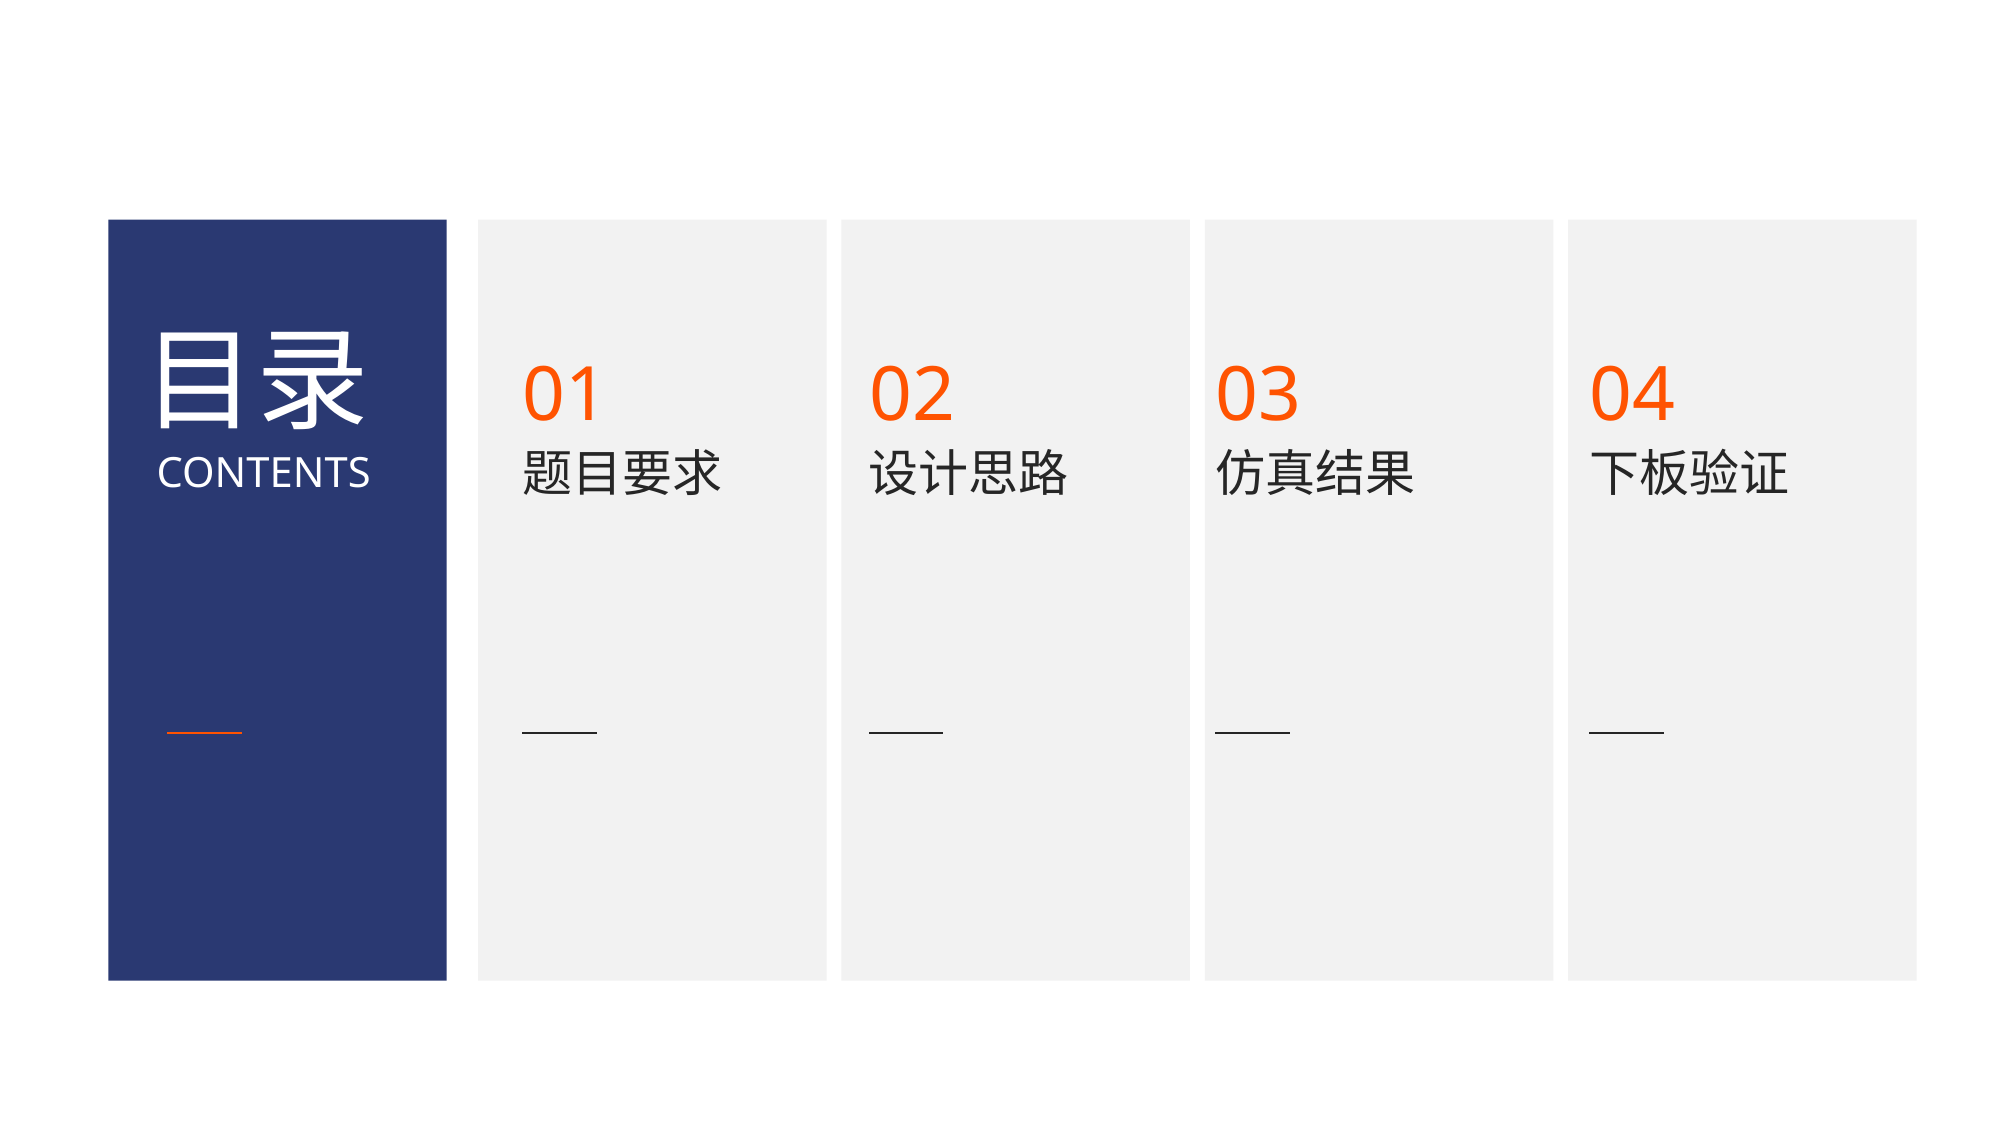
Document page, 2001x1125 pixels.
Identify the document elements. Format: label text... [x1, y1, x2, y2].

text_box [840, 218, 1191, 982]
text_box 下板验证 [1588, 440, 1828, 502]
text_box 仿真结果 [1214, 440, 1454, 502]
text_box [1567, 218, 1918, 982]
text_box 题目要求 [522, 440, 761, 502]
text_box [1204, 218, 1554, 982]
text_box 目录 [143, 307, 384, 444]
text_box 04 [1588, 317, 1787, 436]
text_box [107, 218, 448, 982]
text_box CONTENTS [156, 445, 445, 497]
text_box [477, 218, 828, 982]
text_box 设计思路 [868, 440, 1108, 502]
text_box 01 [521, 317, 701, 436]
text_box 02 [868, 317, 1077, 436]
text_box 03 [1214, 317, 1418, 436]
